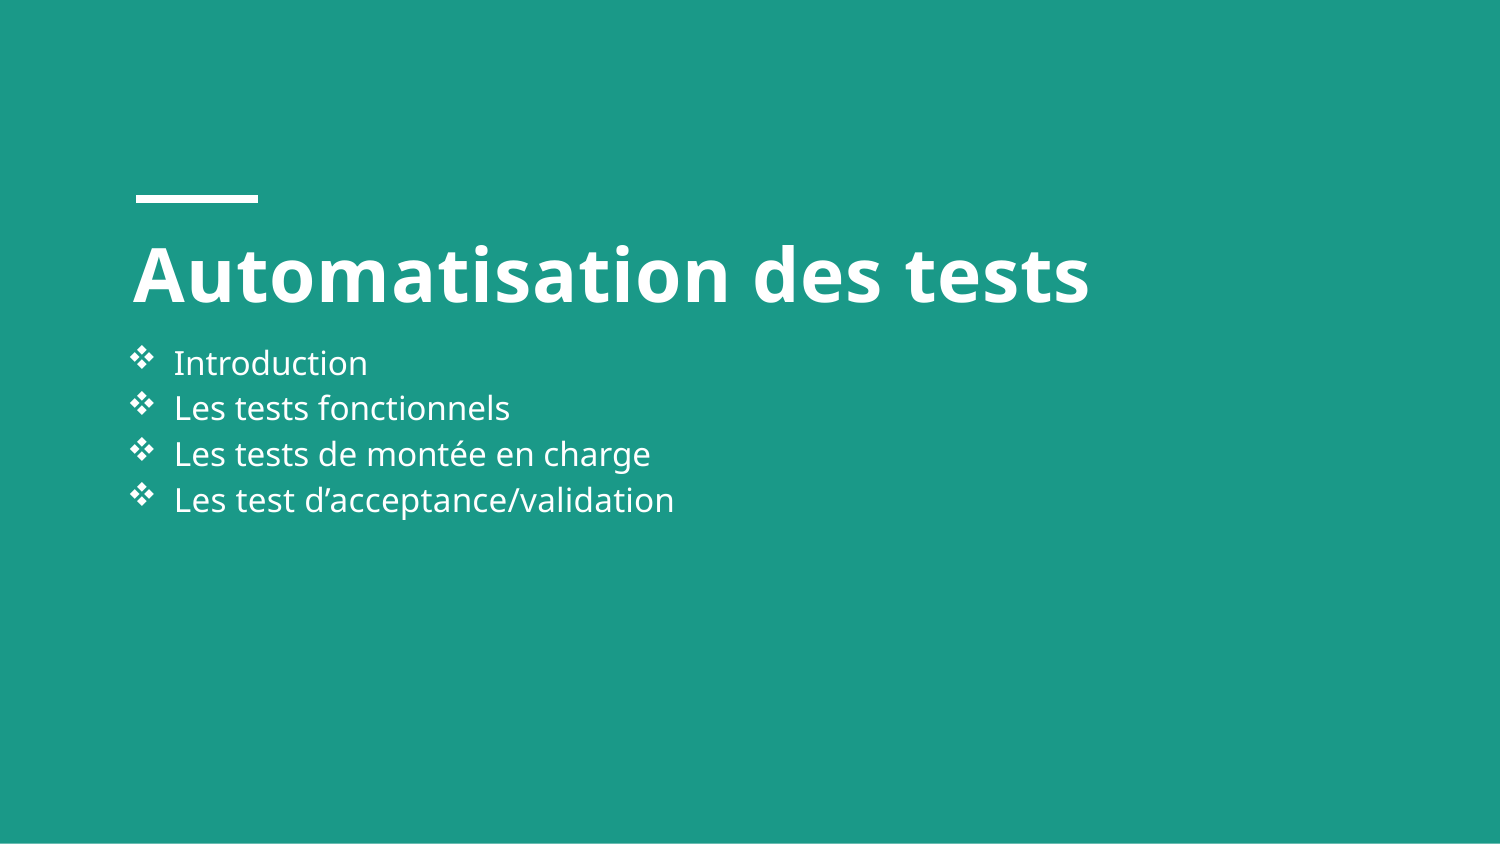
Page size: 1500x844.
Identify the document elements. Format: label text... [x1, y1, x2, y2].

title Automatisation des tests [131, 225, 1125, 369]
text_box Introduction Les tests fonctionnels Les tests de montée en charge Les test d’acceptance/validation [125, 334, 988, 519]
